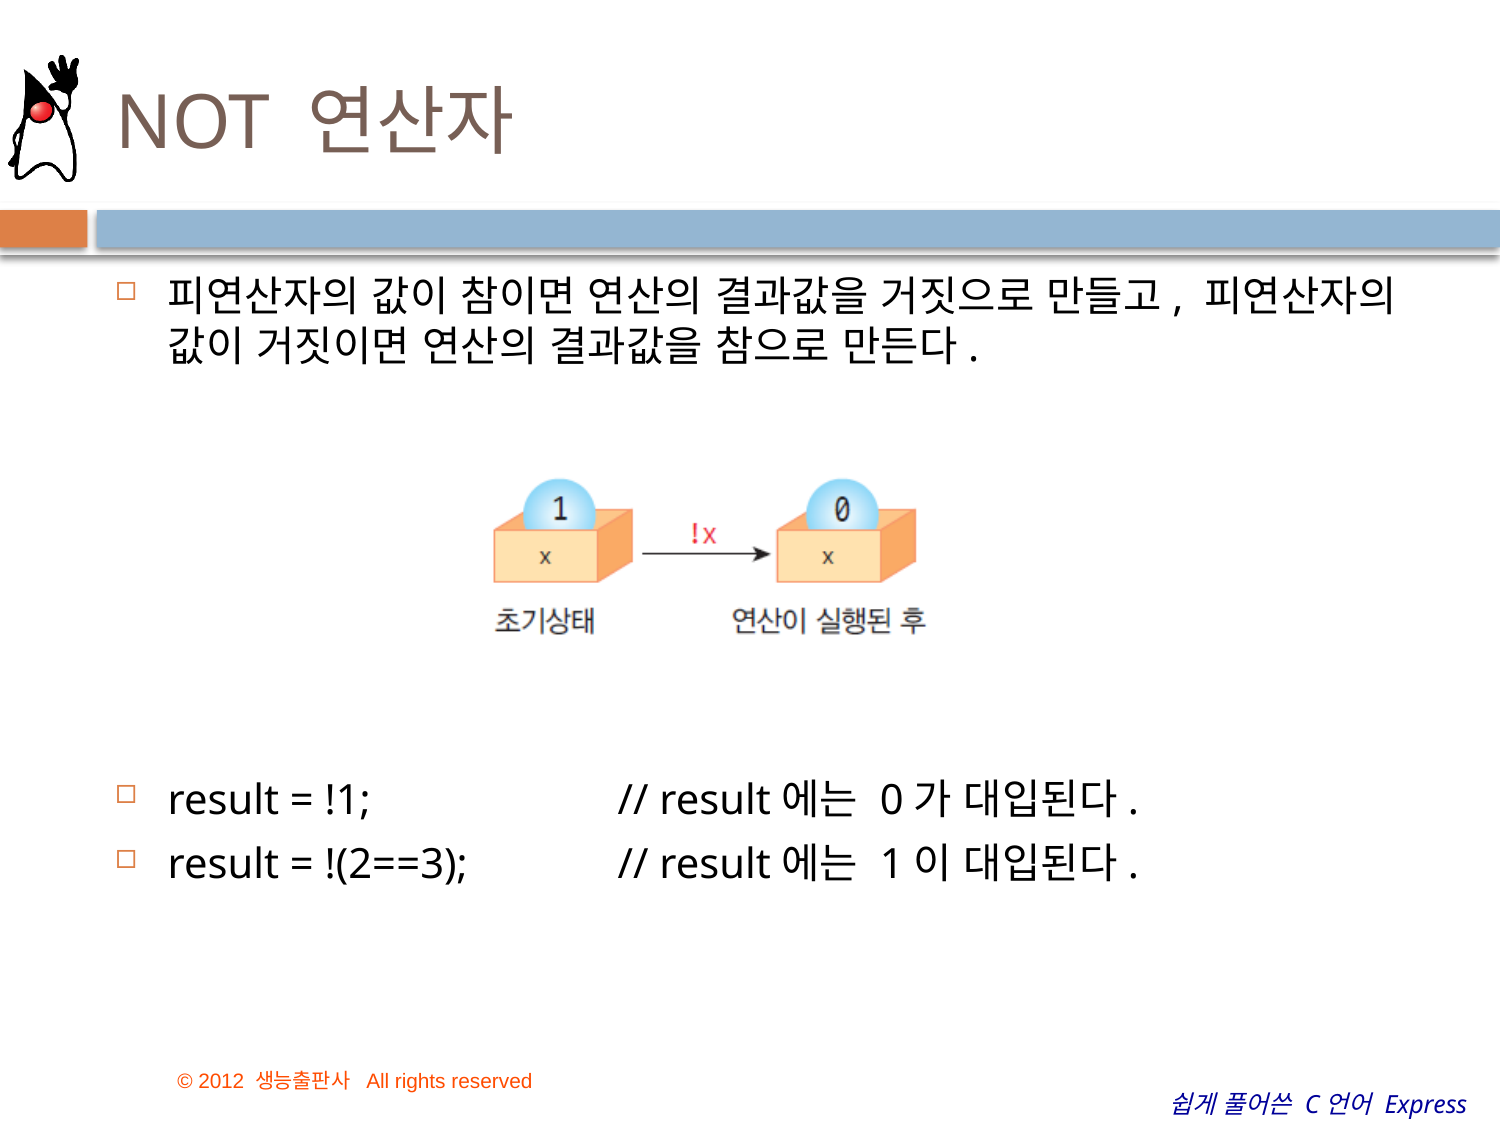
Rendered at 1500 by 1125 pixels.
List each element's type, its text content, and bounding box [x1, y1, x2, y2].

list 피연산자의 값이 참이면 연산의 결과값을 거짓으로 만들고, 피연산자의 값이 거짓이면 연산의 결과값을 참으로 만든다. result = !1; // result에는 0가 대입된다. result = !(2==3); // result에는 1이 대입된다. [100, 262, 1438, 1000]
picture [8, 55, 79, 182]
picture [461, 445, 969, 677]
title NOT 연산자 [100, 37, 1438, 200]
